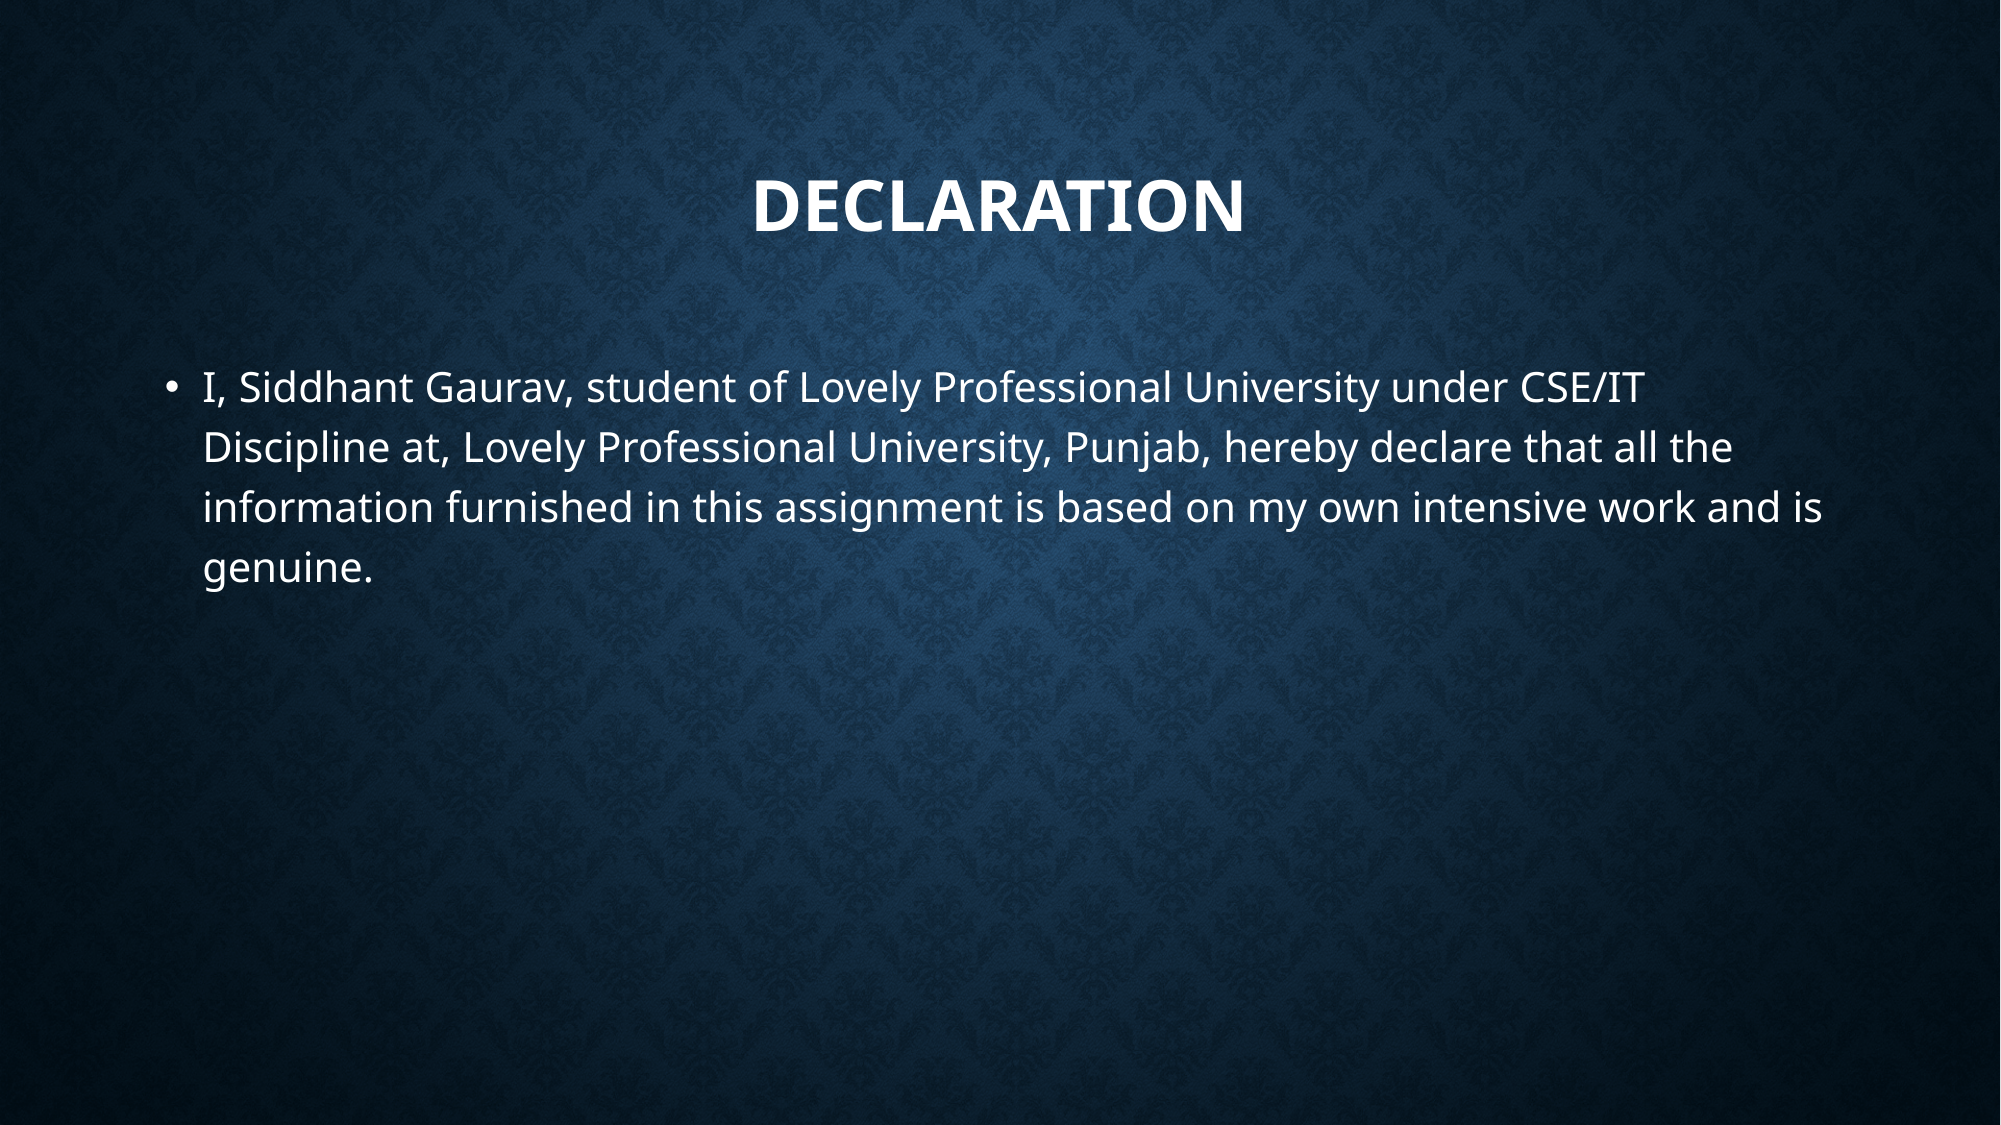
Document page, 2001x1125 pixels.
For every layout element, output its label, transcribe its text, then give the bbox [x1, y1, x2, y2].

title DECLARATION [149, 99, 1849, 318]
list I, Siddhant Gaurav, student of Lovely Professional University under CSE/IT Discipline at, Lovely Professional University, Punjab, hereby declare that all the information furnished in this assignment is based on my own intensive work and is genuine. [149, 343, 1849, 950]
